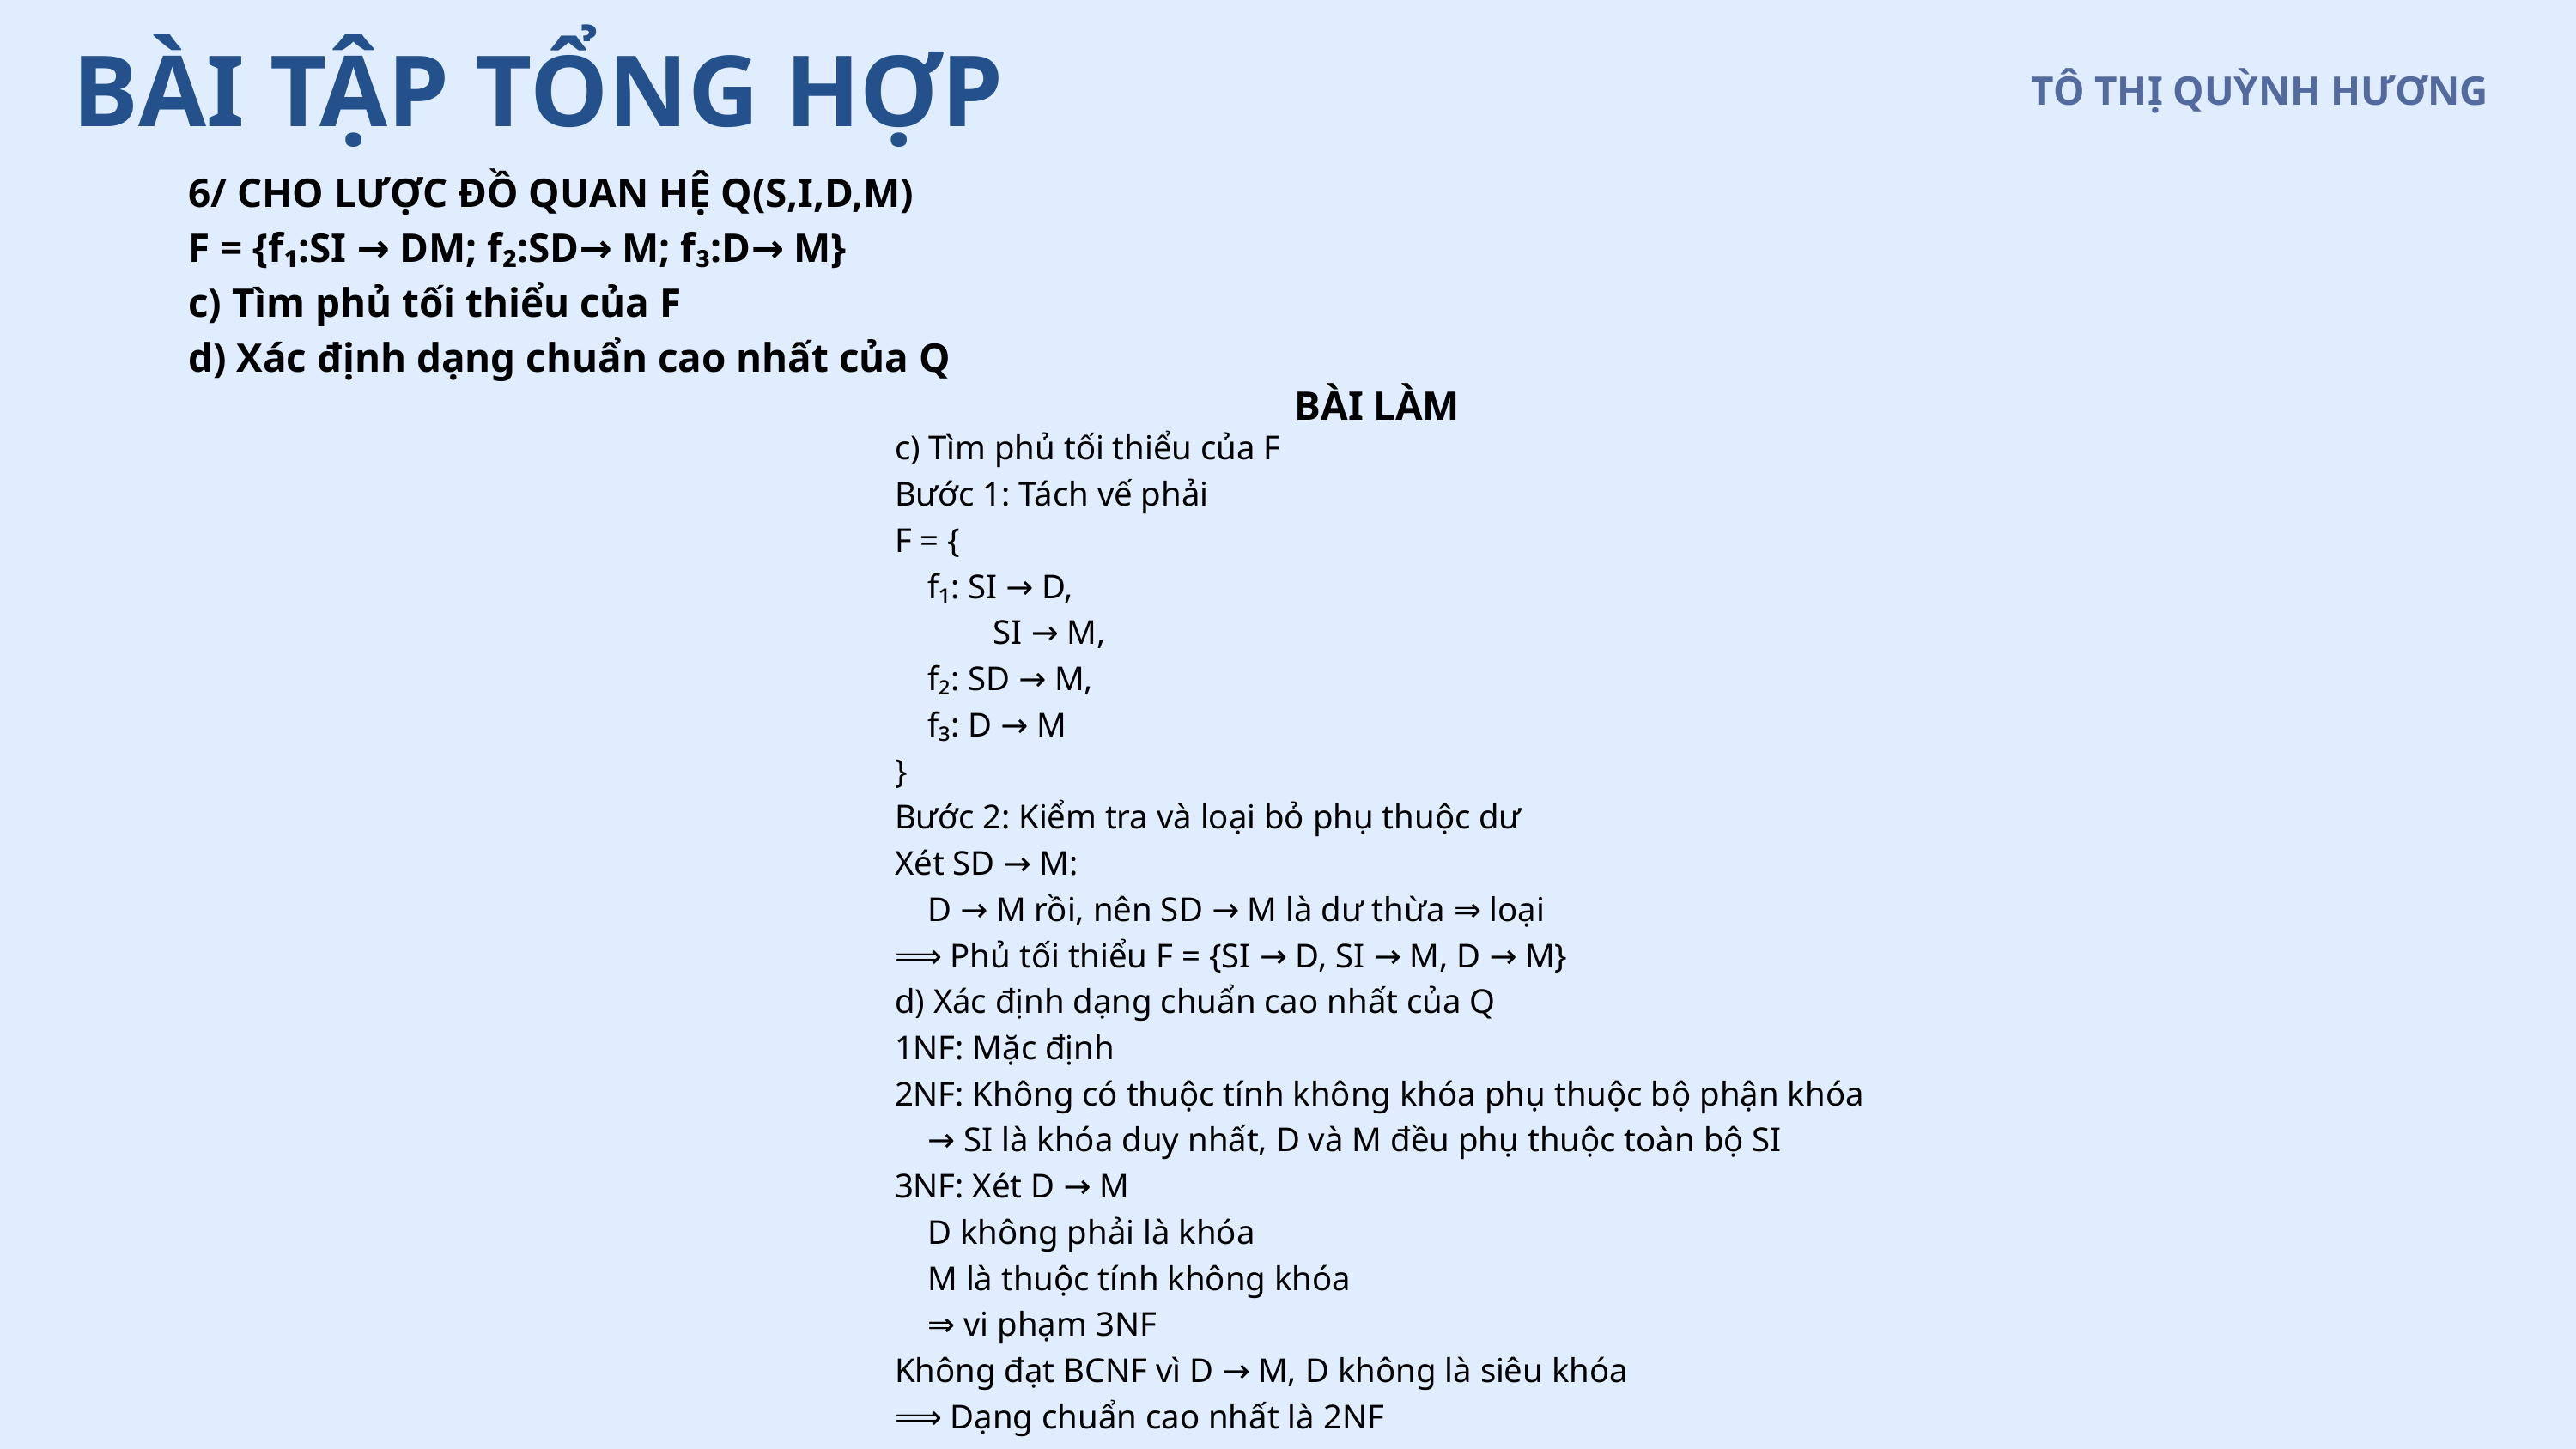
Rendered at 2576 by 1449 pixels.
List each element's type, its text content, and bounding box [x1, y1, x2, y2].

text_box BÀI LÀM [1288, 373, 1467, 420]
text_box TÔ THỊ QUỲNH HƯƠNG [1943, 58, 2576, 113]
text_box BÀI TẬP TỔNG HỢP [46, 27, 1917, 147]
text_box c) Tìm phủ tối thiểu của F Bước 1: Tách vế phải F = { f₁: SI → D, SI → M, f₂: SD → M, f₃: D → M } Bước 2: Kiểm tra và loại bỏ phụ thuộc dư Xét SD → M: D → M rồi, nên SD → M là dư thừa ⇒ loại ⟹ Phủ tối thiểu F = {SI → D, SI → M, D → M} d) Xác định dạng chuẩn cao nhất của Q 1NF: Mặc định 2NF: Không có thuộc tính không khóa phụ thuộc bộ phận khóa → SI là khóa duy nhất, D và M đều phụ thuộc toàn bộ SI 3NF: Xét D → M D không phải là khóa M là thuộc tính không khóa ⇒ vi phạm 3NF Không đạt BCNF vì D → M, D không là siêu khóa ⟹ Dạng chuẩn cao nhất là 2NF [895, 420, 2125, 1449]
text_box 6/ CHO LƯỢC ĐỒ QUAN HỆ Q(S,I,D,M) F = {f₁:SI → DM; f₂:SD→ M; f₃:D→ M} c) Tìm phủ tối thiểu của F d) Xác định dạng chuẩn cao nhất của Q [188, 159, 1601, 545]
